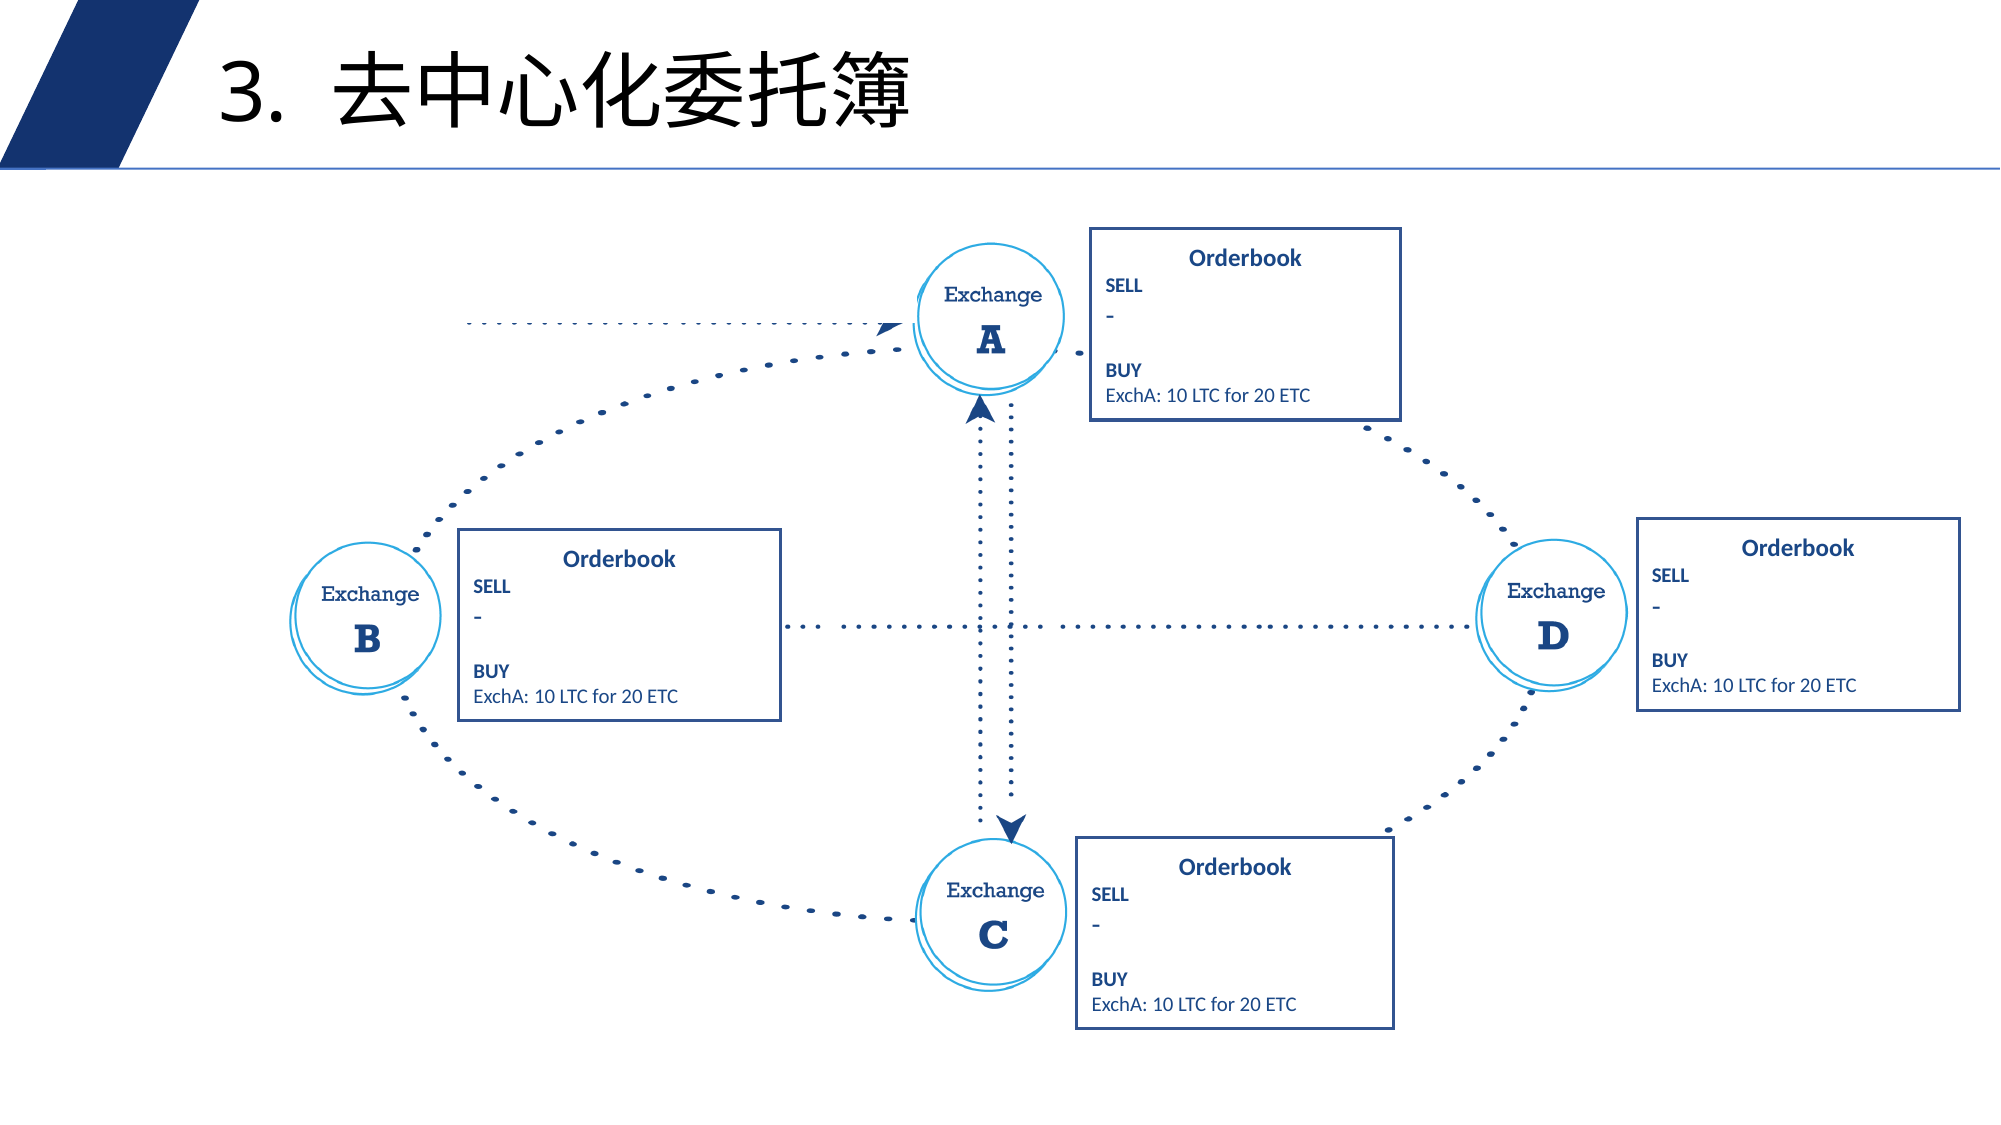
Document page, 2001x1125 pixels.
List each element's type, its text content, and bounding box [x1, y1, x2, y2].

text_box Orderbook SELL - BUY ExchA: 10 LTC for 20 ETC [1776, 517, 1960, 711]
text_box Orderbook SELL - BUY ExchA: 10 LTC for 20 ETC [1076, 1001, 1395, 1030]
picture [274, 228, 1776, 1001]
text_box 3. 去中心化委托簿 [203, 31, 928, 146]
text_box [0, 0, 201, 167]
